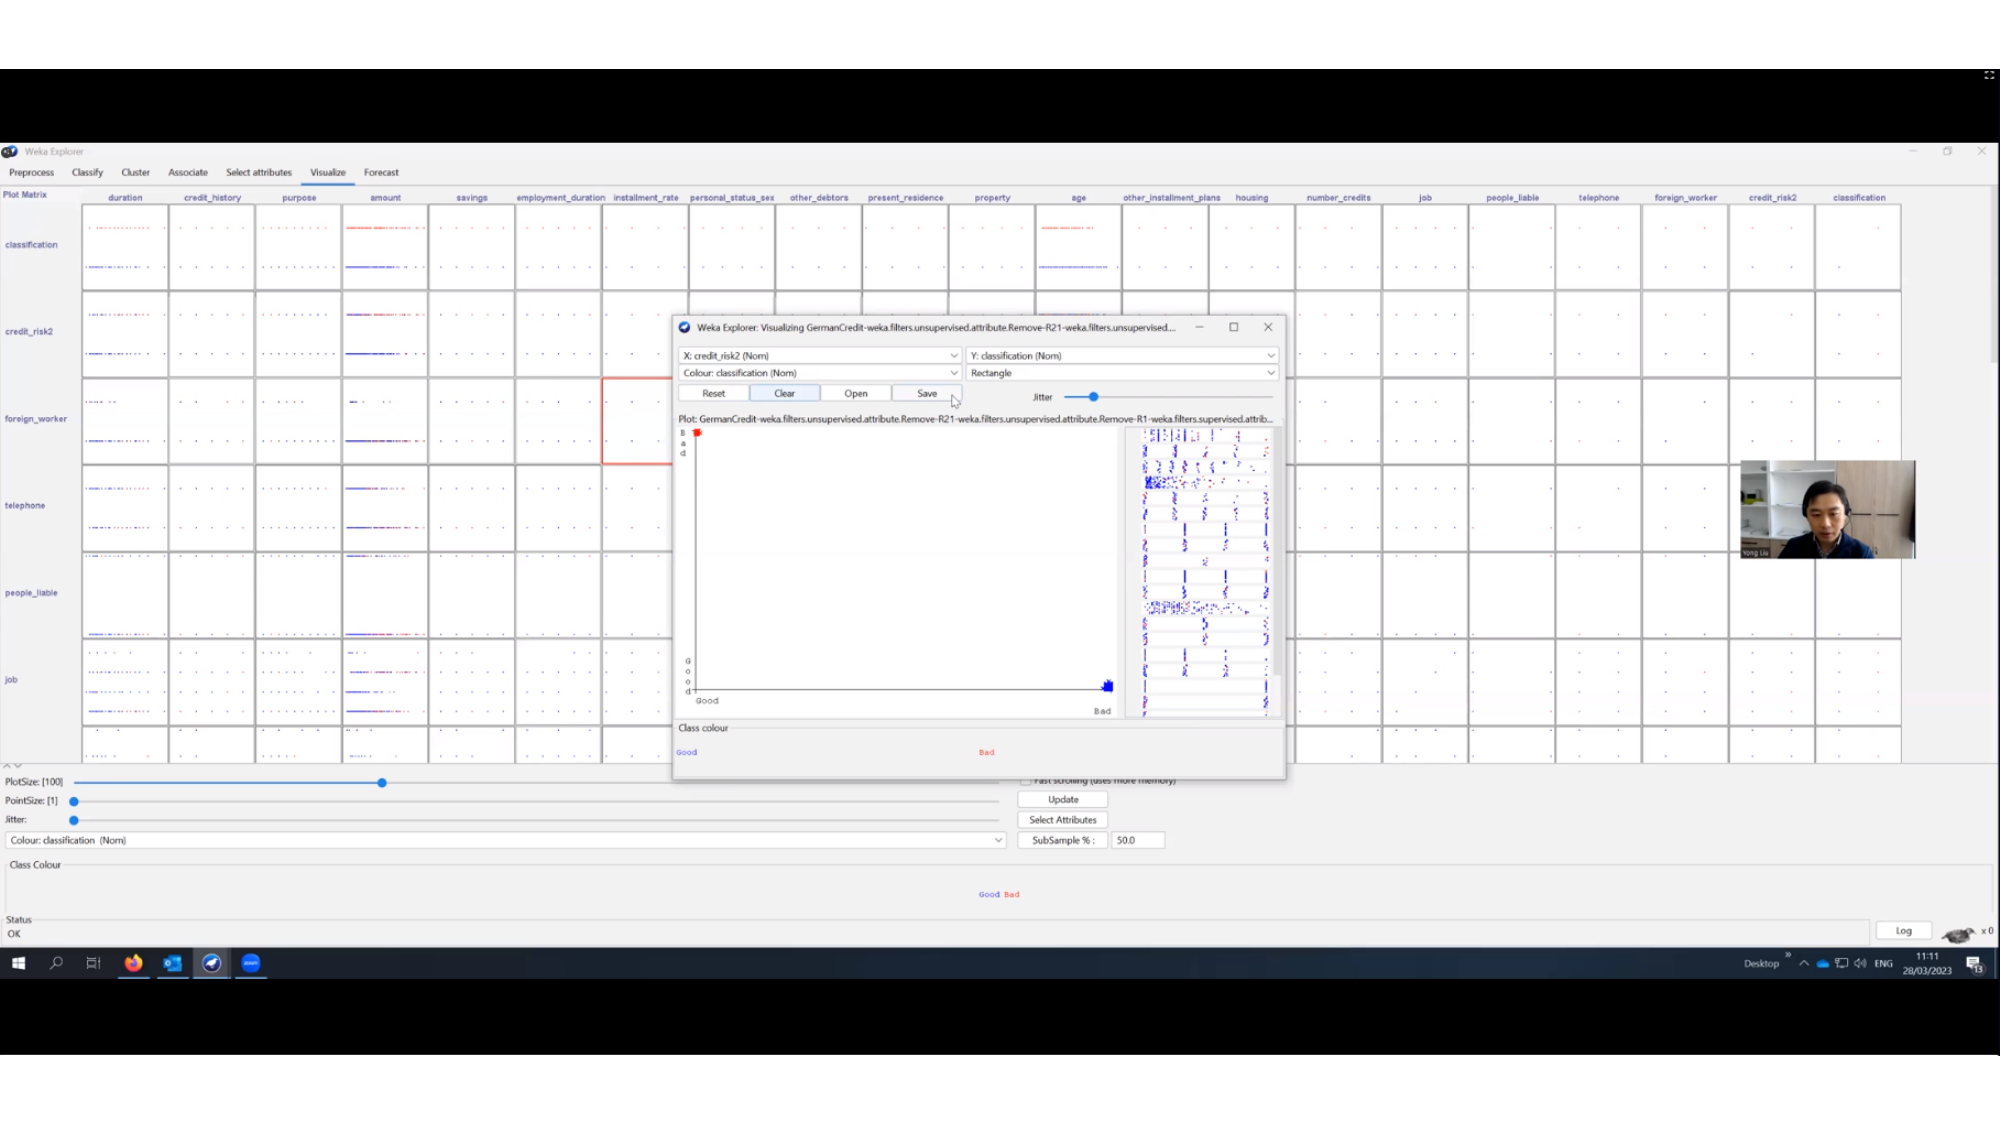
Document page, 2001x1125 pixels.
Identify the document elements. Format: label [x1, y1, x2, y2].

picture [0, 68, 2000, 1057]
